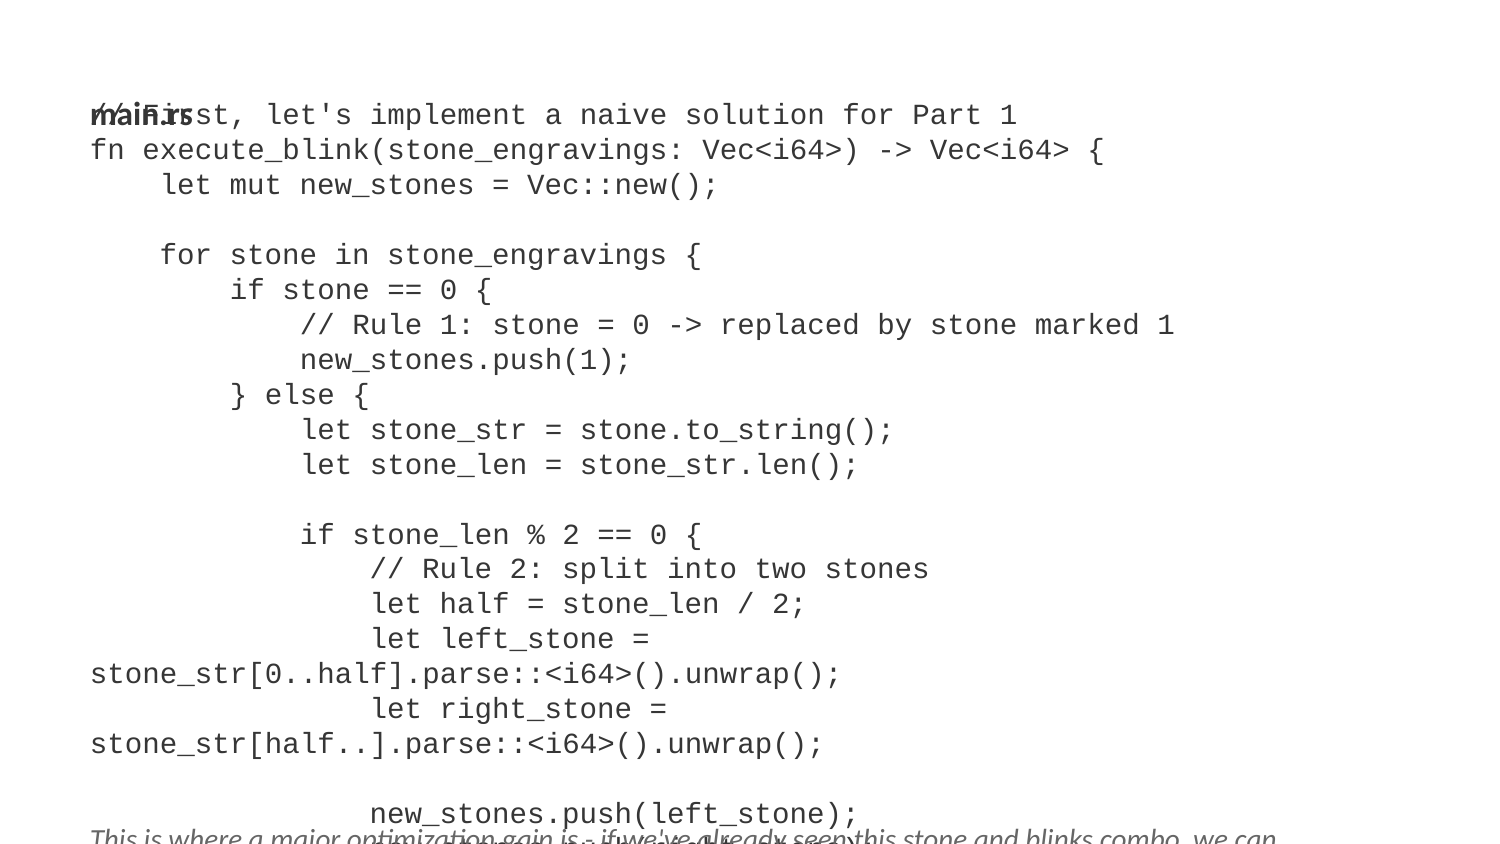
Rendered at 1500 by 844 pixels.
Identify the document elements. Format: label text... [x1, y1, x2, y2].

text_box use std::collections::HashMap; use std::fs::File; use std::io::{self, BufRead, BufReader}; use std::path::Path; type MemoKey = (i64, usize); // (stone_value, blinks_remaining) type MemoMap = HashMap<MemoKey, usize>; fn read_lines_as_int_arrays<P>(filename: P, sep: &str) -> io::Result<Vec<Vec<i32>>> where P: AsRef<Path>, { let file = File::open(filename)?; let reader = BufReader::new(file); let lines: Vec<Result<String, io::Error>> = reader.lines().collect(); let mut int_arrays: Vec<Vec<i32>> = Vec::new(); // split each line by the passed in sep and parse each element as an integer for line in lines { let line: String = line?; let int_array: Vec<i32> = line.split(sep).map(|x| x.parse::<i32>().unwrap()).collect(); int_arrays.push(int_array); } Ok(int_arrays) } fn main() { run_part_one(); } // First, let's implement a naive solution for Part 1 fn execute_blink(stone_engravings: Vec<i64>) -> Vec<i64> { let mut new_stones = Vec::new(); for stone in stone_engravings { if stone == 0 { // Rule 1: stone = 0 -> replaced by stone marked 1 new_stones.push(1); } else { let stone_str = stone.to_string(); let stone_len = stone_str.len(); if stone_len % 2 == 0 { // Rule 2: split into two stones let half = stone_len / 2; let left_stone = stone_str[0..half].parse::<i64>().unwrap(); let right_stone = stone_str[half..].parse::<i64>().unwrap(); new_stones.push(left_stone); new_stones.push(right_stone); } else { // Rule 3: multiply by 2024 new_stones.push(stone * 2024); } } } new_stones } pub fn run_part_one() -> std::io::Result<()> { let input = read_lines_as_int_arrays("src/day_11/input.txt", "")?; let initial_stone_engravings: Vec<i64> = input[0].iter().map(|&x| x as i64).collect(); let mut stone_engravings = initial_stone_engravings.clone(); for _ in 0..25 { stone_engravings = execute_blink(stone_engravings); } println!("Count of stones after 25 blinks: {}", stone_engravings.len()); Ok(()) } fn count_stones_recursive(stone: i64, blinks: usize, memo: &mut MemoMap) -> usize { if blinks == 0 { return 1; } let key = (stone, blinks); if let Some(&count) = memo.get(&key) { return count; } let result = if stone == 0 { count_stones_recursive(1, blinks - 1, memo) } else { let digit_count = stone.to_string().len(); [74, 179, 1425, 780]
text_box This is where a major optimization gain is - if we've already seen this stone and blinks combo, we can immediately return the count that this number of blinks results in for this stone! [74, 794, 1425, 844]
text_box main.rs [74, 74, 1425, 150]
